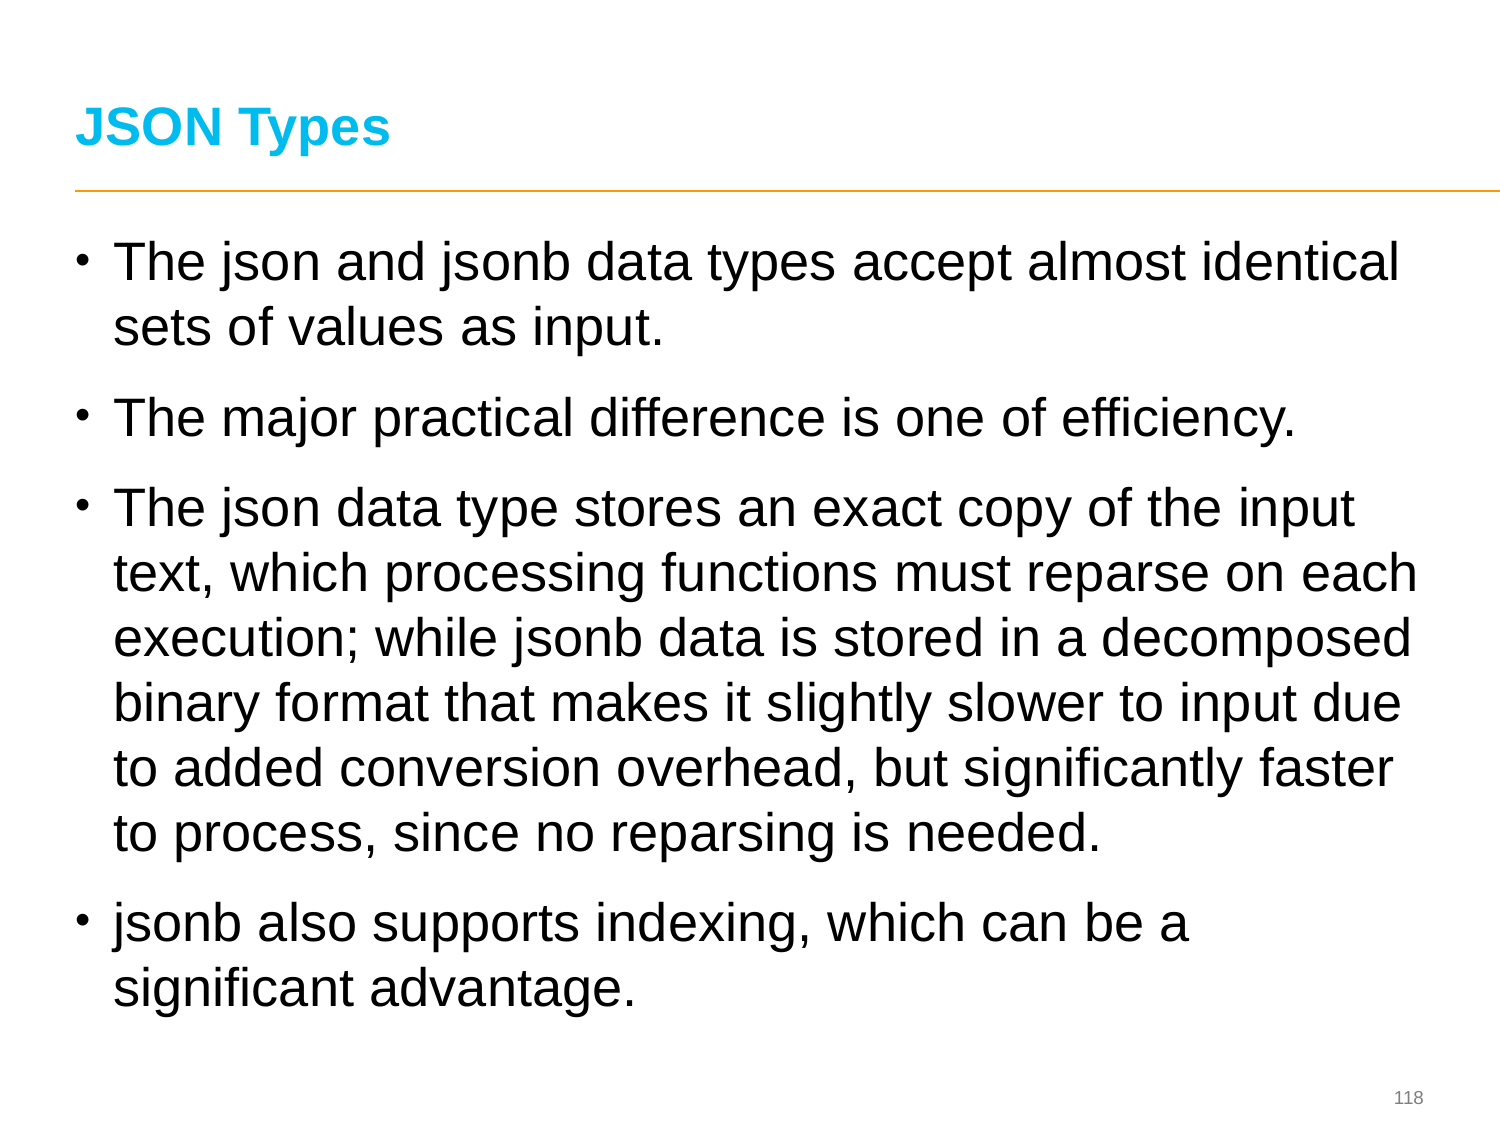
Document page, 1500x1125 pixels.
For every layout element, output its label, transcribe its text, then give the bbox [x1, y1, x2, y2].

list The json and jsonb data types accept almost identical sets of values as input. The major practical difference is one of efficiency. The json data type stores an exact copy of the input text, which processing functions must reparse on each execution; while jsonb data is stored in a decomposed binary format that makes it slightly slower to input due to added conversion overhead, but significantly faster to process, since no reparsing is needed. jsonb also supports indexing, which can be a significant advantage. [75, 226, 1425, 1018]
title JSON Types [75, 27, 1422, 157]
